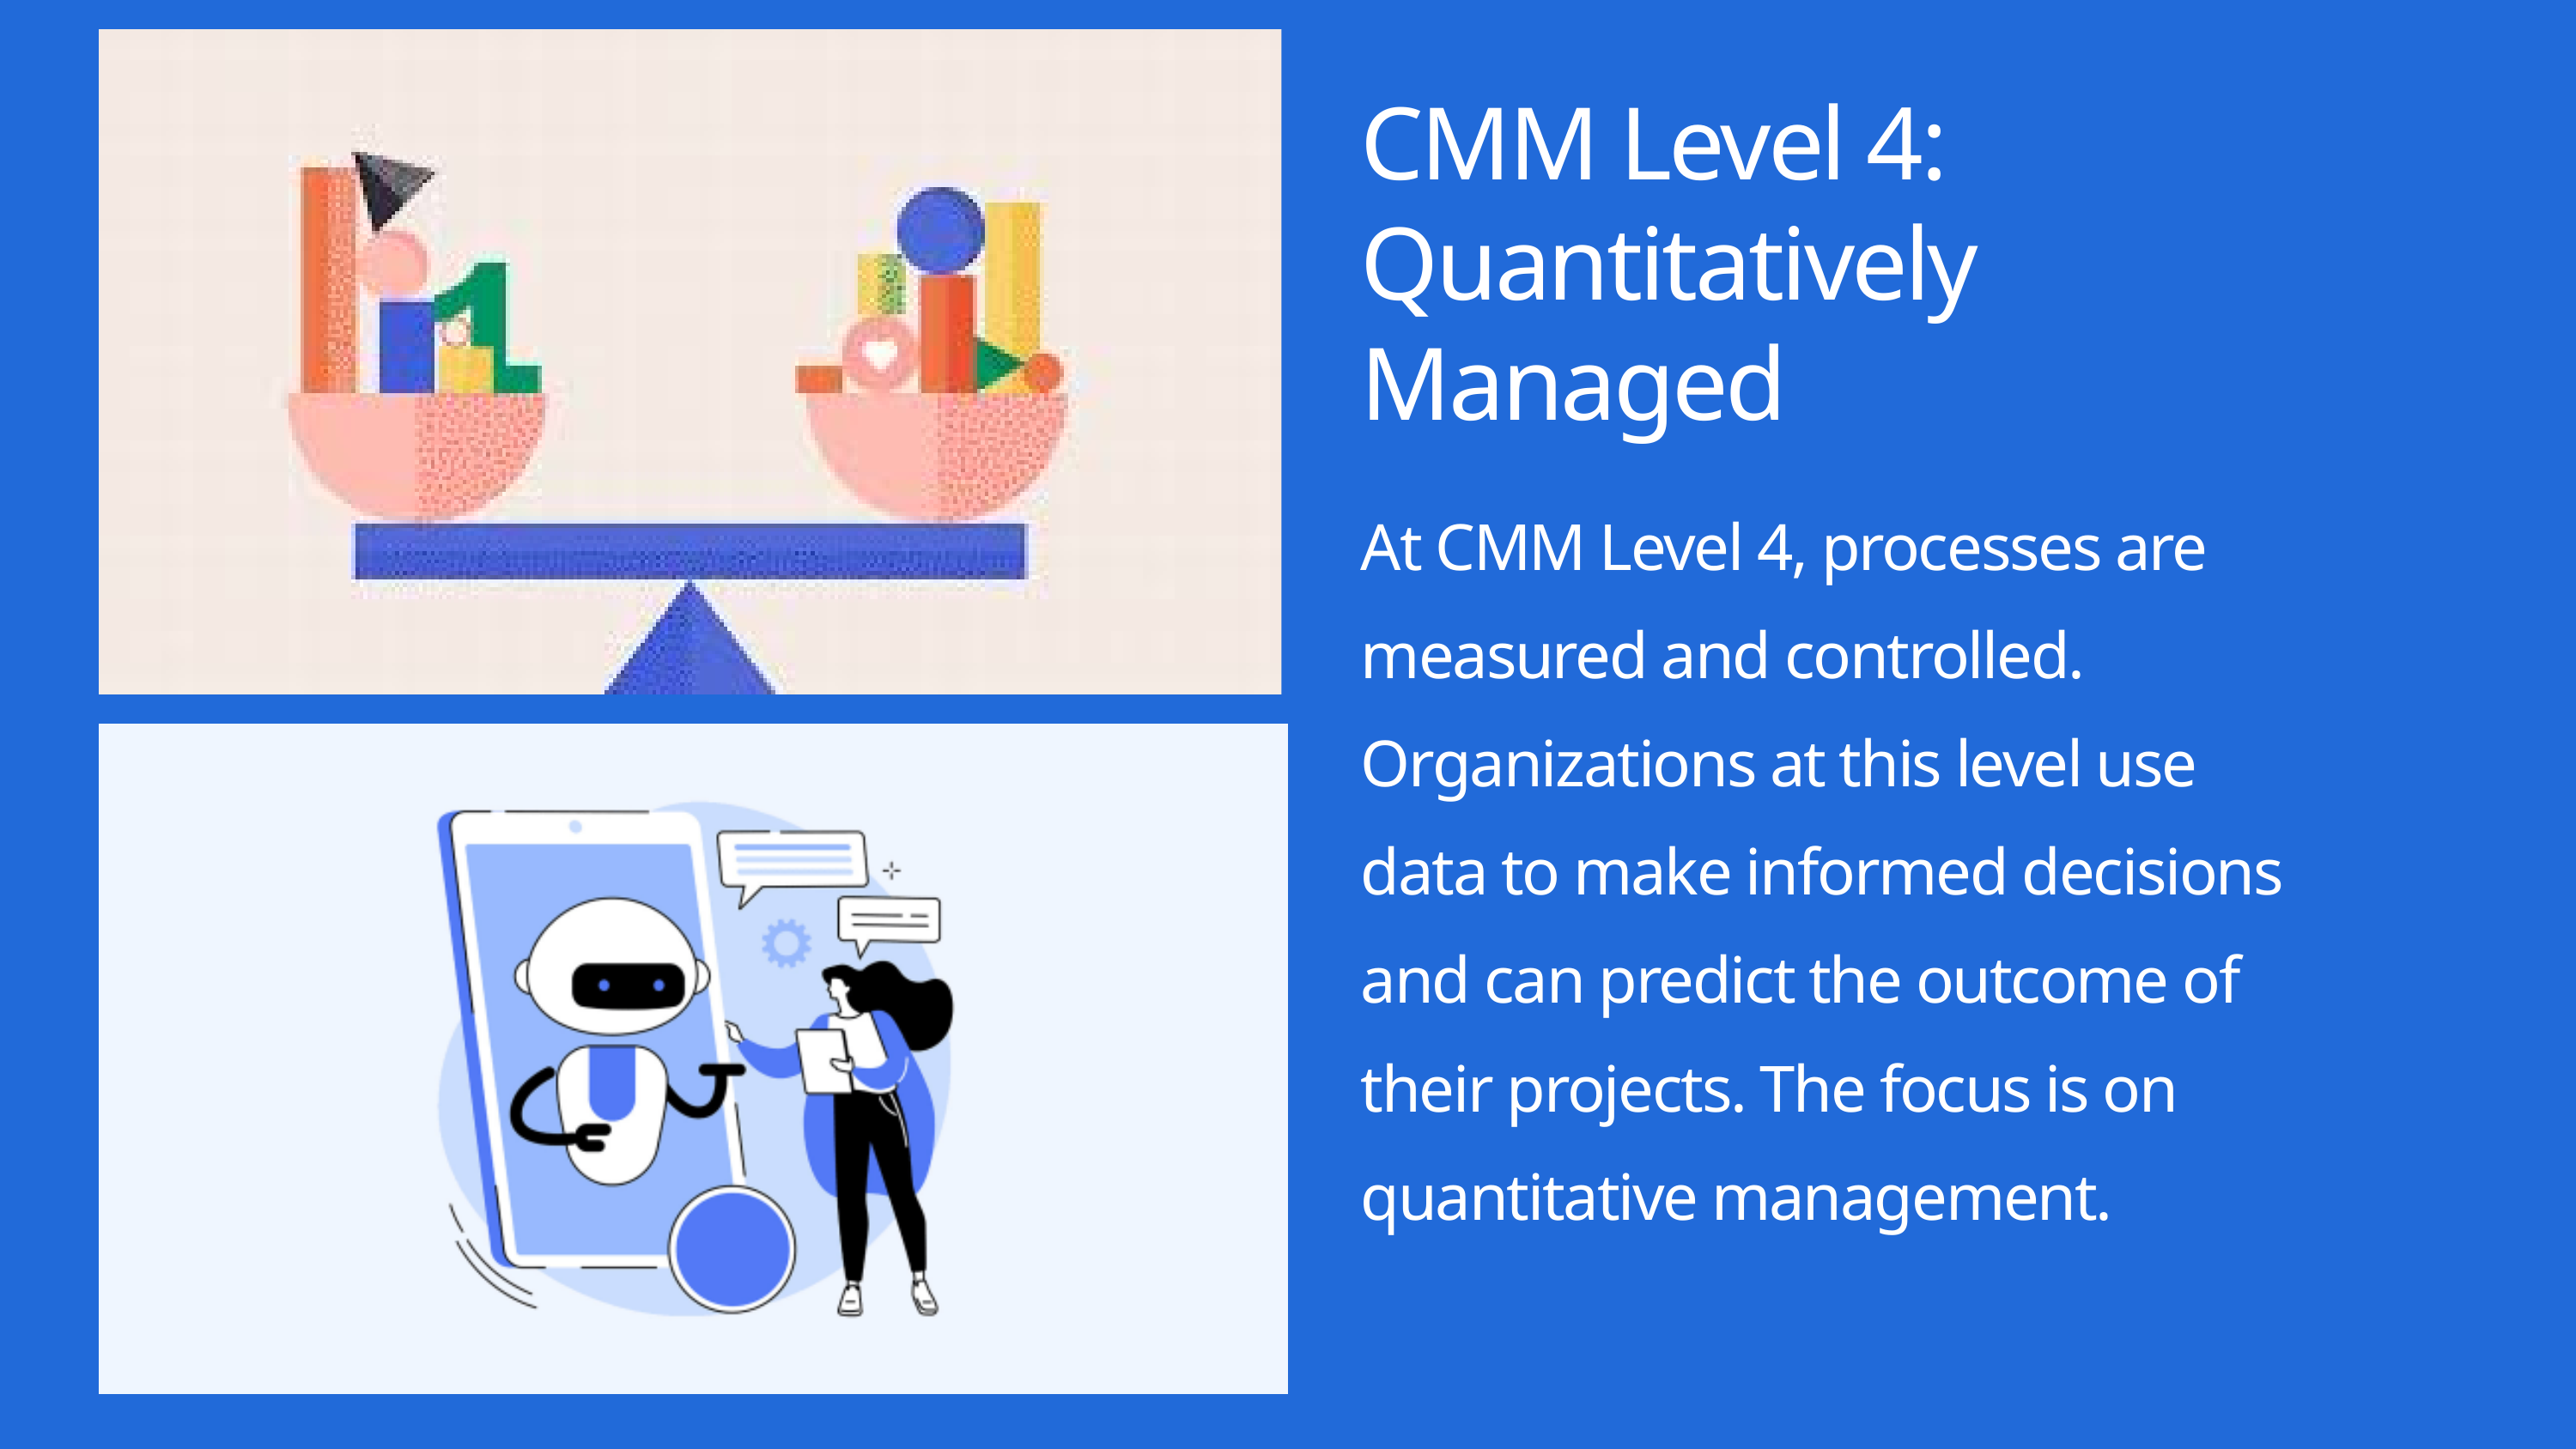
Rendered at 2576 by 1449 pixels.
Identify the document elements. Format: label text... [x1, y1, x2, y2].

text_box CMM Level 4: Quantitatively Managed [1360, 79, 2313, 474]
text_box At CMM Level 4, processes are measured and controlled. Organizations at this level use data to make informed decisions and can predict the outcome of their projects. The focus is on quantitative management. [1360, 474, 2313, 1449]
text_box [99, 724, 1288, 1394]
text_box [99, 29, 1282, 694]
